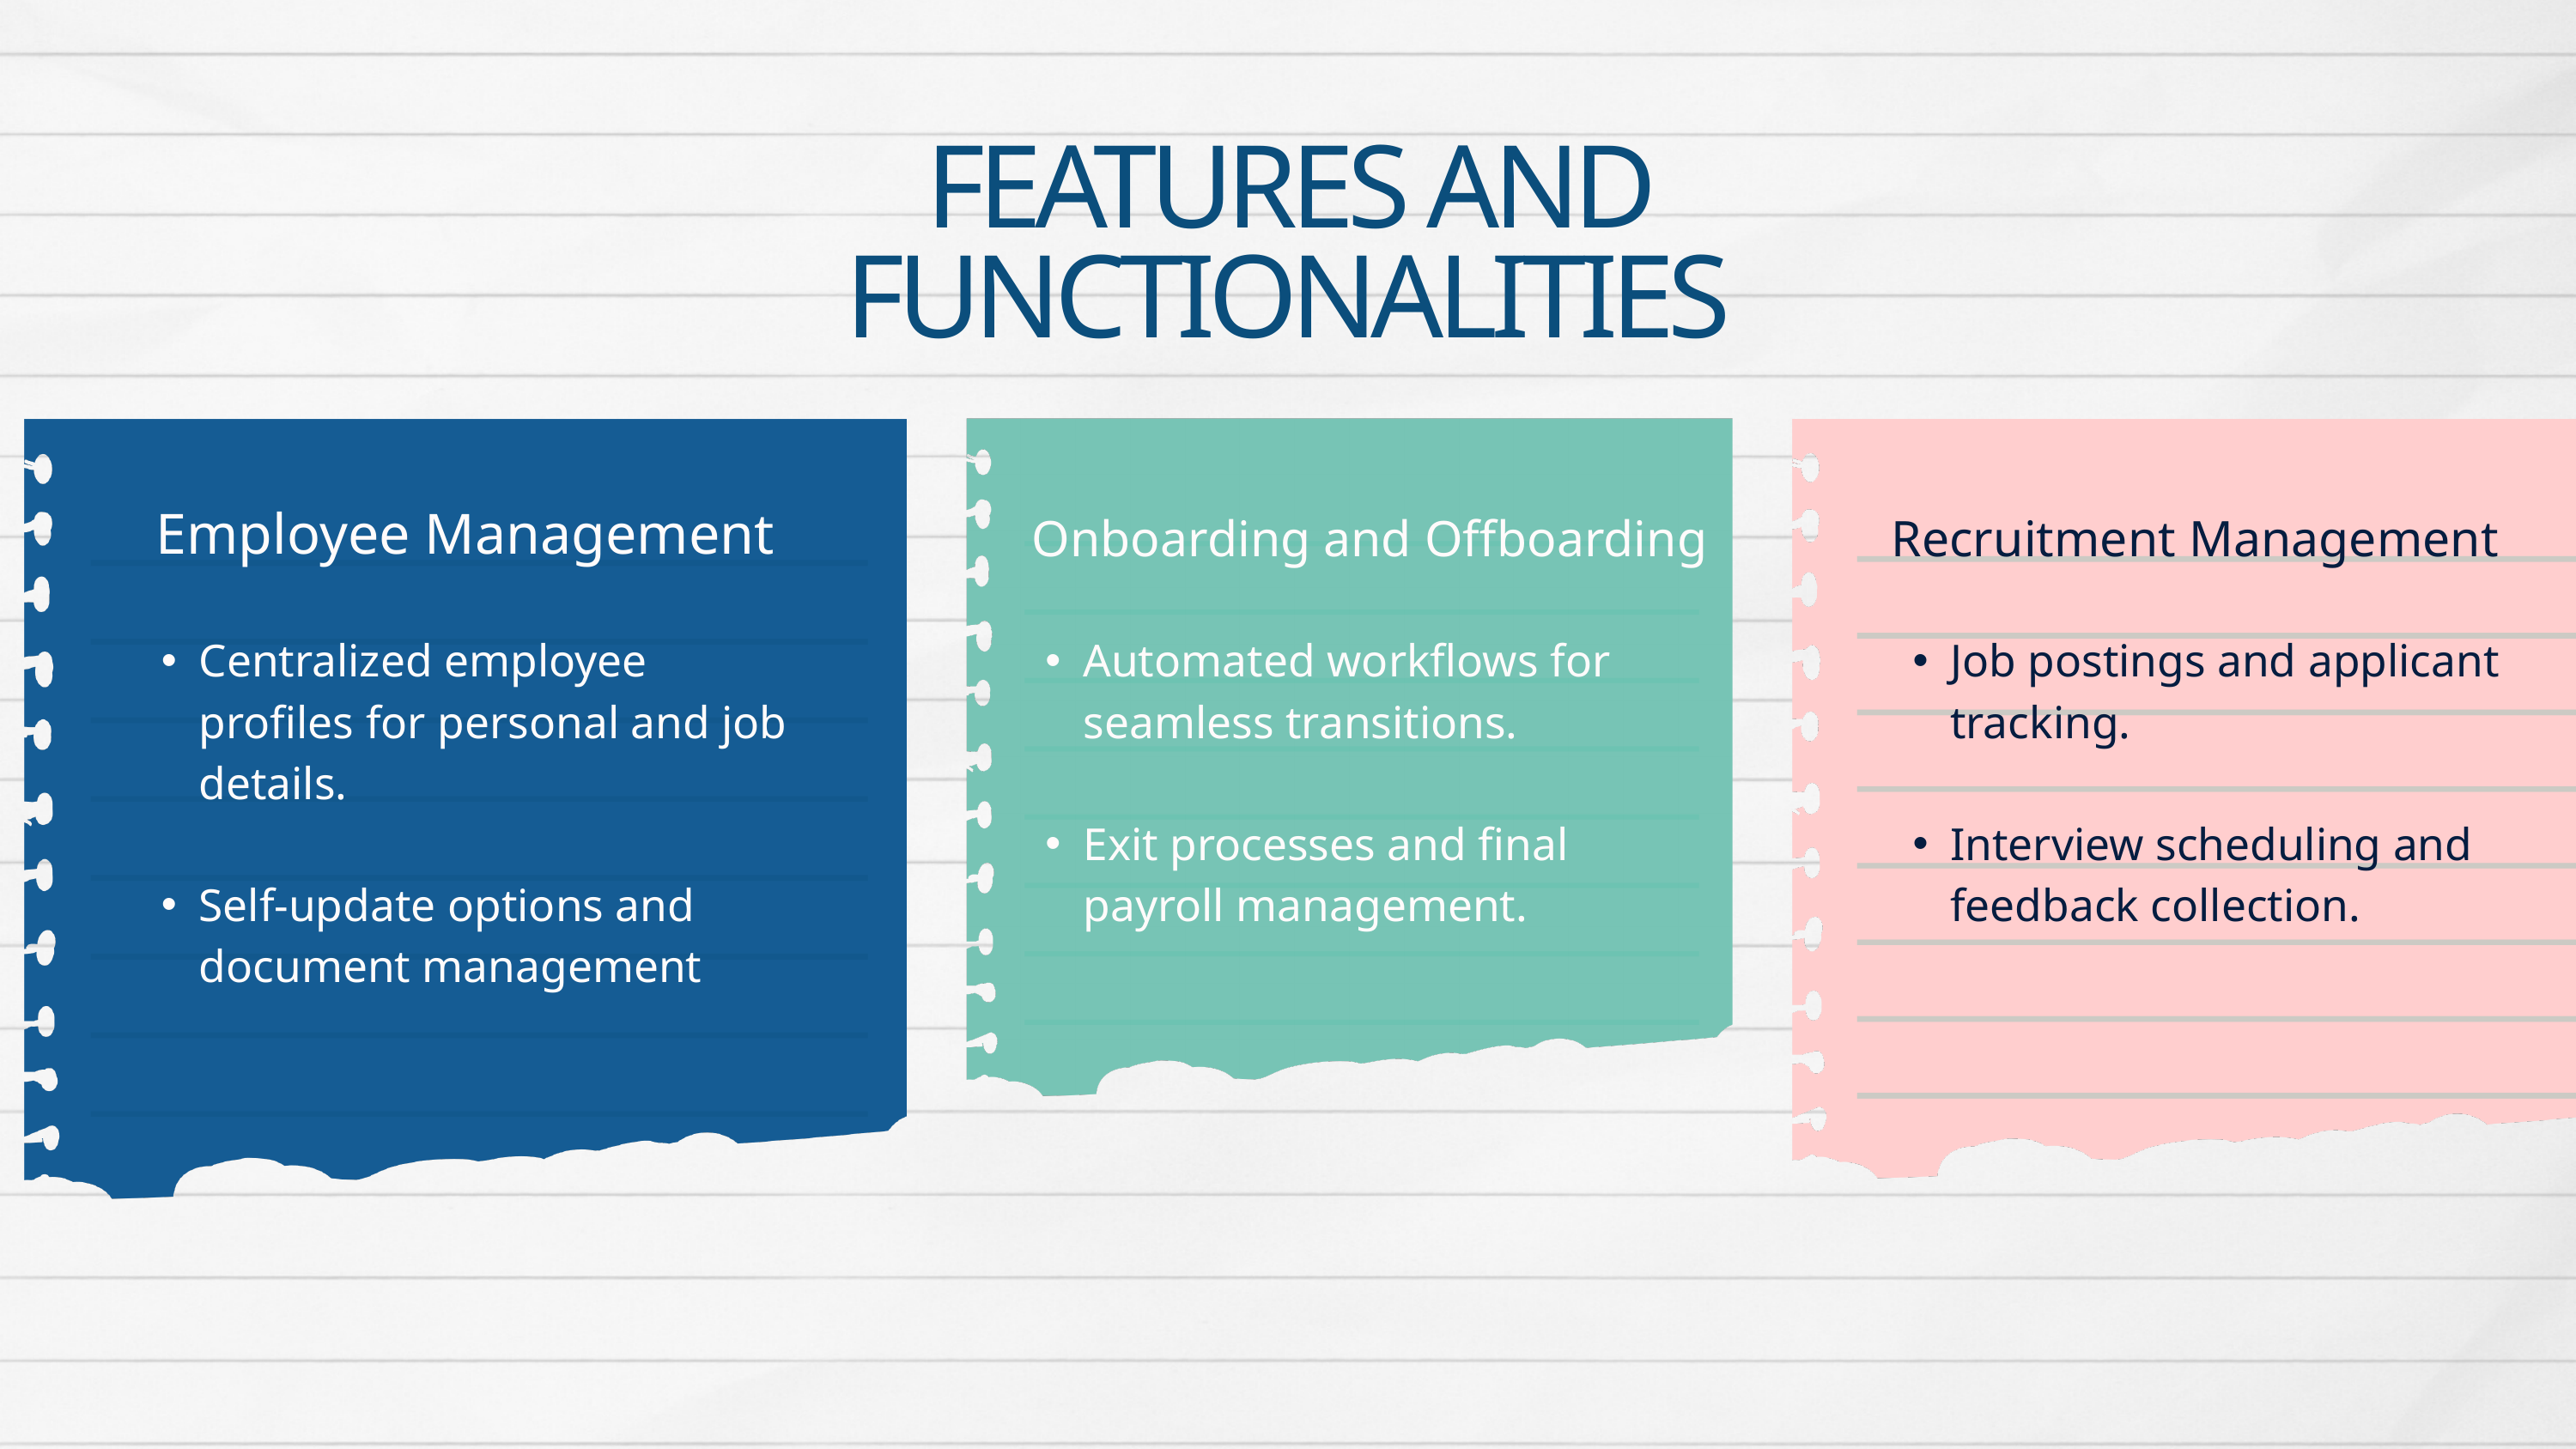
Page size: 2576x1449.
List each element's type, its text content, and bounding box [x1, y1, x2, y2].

text_box Centralized employee profiles for personal and job details. Self-update options and document management [124, 625, 807, 991]
text_box Onboarding and Offboarding [1007, 499, 1733, 567]
text_box [23, 418, 907, 1199]
text_box [1791, 418, 2576, 1179]
text_box Job postings and applicant tracking. Interview scheduling and feedback collection. [1874, 625, 2558, 931]
text_box FEATURES AND FUNCTIONALITIES [514, 140, 2062, 361]
text_box [0, 0, 2576, 1449]
text_box Automated workflows for seamless transitions. Exit processes and final payroll management. [1007, 625, 1691, 991]
text_box [966, 418, 1733, 1096]
text_box Recruitment Management [1832, 499, 2558, 567]
text_box Employee Management [148, 488, 782, 566]
